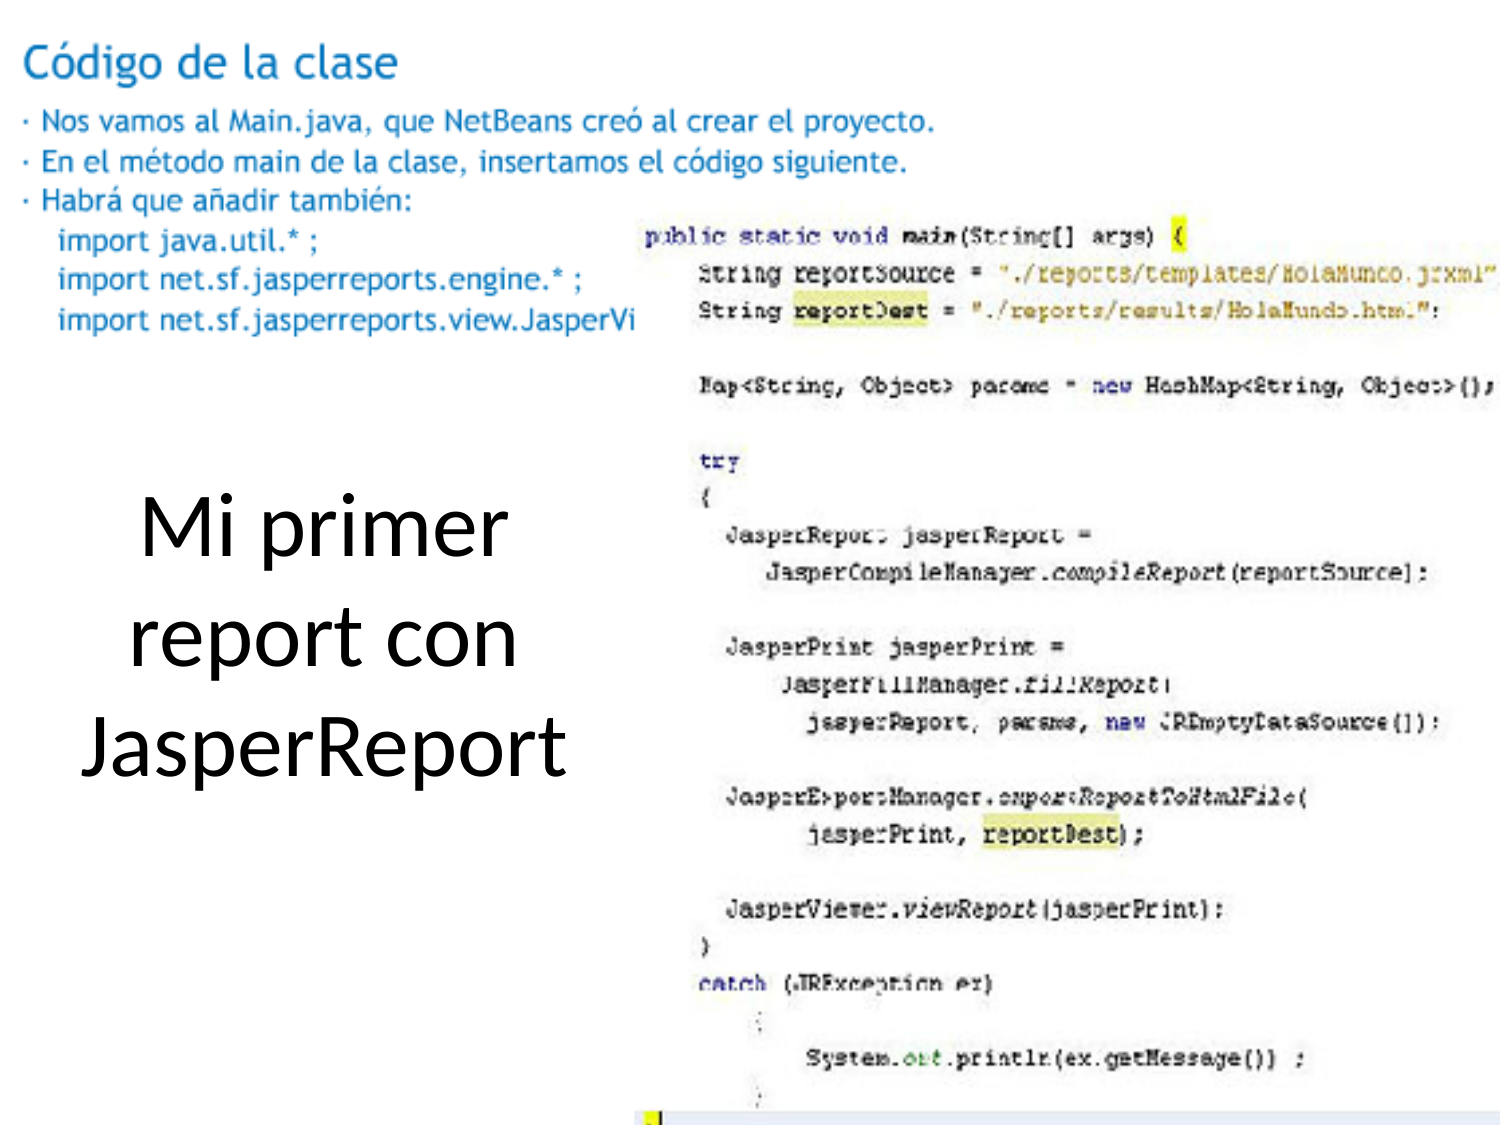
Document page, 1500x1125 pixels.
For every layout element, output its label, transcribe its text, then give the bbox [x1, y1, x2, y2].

picture [0, 7, 1500, 1125]
text_box Mi primer report con JasperReport [64, 485, 585, 775]
